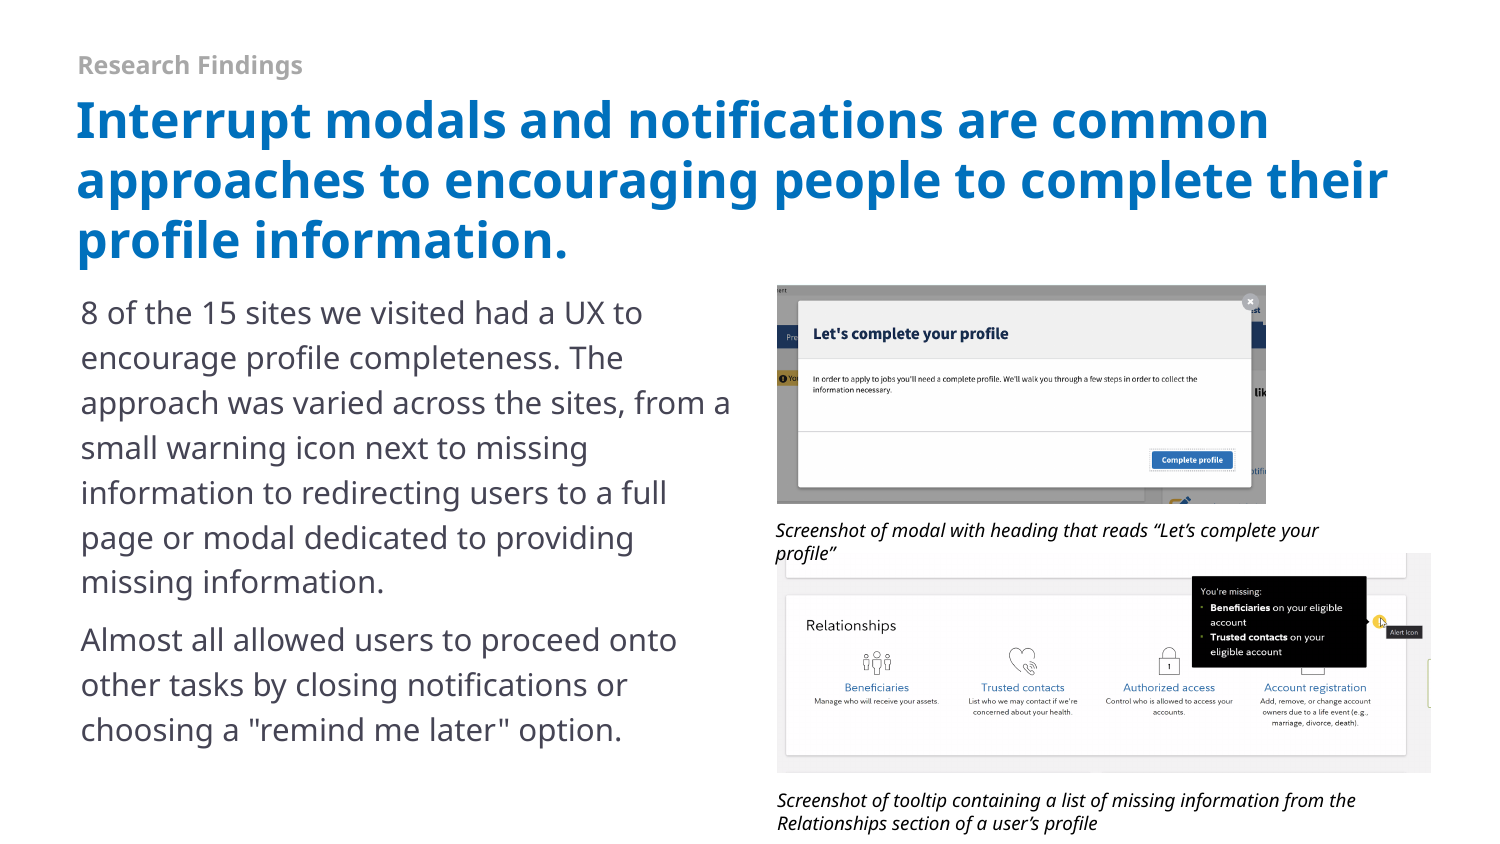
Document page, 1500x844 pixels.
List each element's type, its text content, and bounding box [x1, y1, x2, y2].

text_box Screenshot of modal with heading that reads “Let’s complete your profile” [760, 503, 1393, 579]
picture [776, 552, 1431, 773]
title Interrupt modals and notifications are common approaches to encouraging people to complete their profile information. [71, 83, 1470, 208]
text_box Screenshot of tooltip containing a list of missing information from the Relationships section of a user’s profile [762, 773, 1463, 844]
picture [776, 284, 1267, 505]
list 8 of the 15 sites we visited had a UX to encourage profile completeness. The approach was varied across the sites, from a small warning icon next to missing information to redirecting users to a full page or modal dedicated to providing missing information. Almost all allowed users to proceed onto other tasks by closing notifications or choosing a "remind me later" option. [75, 280, 738, 812]
subtitle Research Findings [71, 39, 913, 84]
